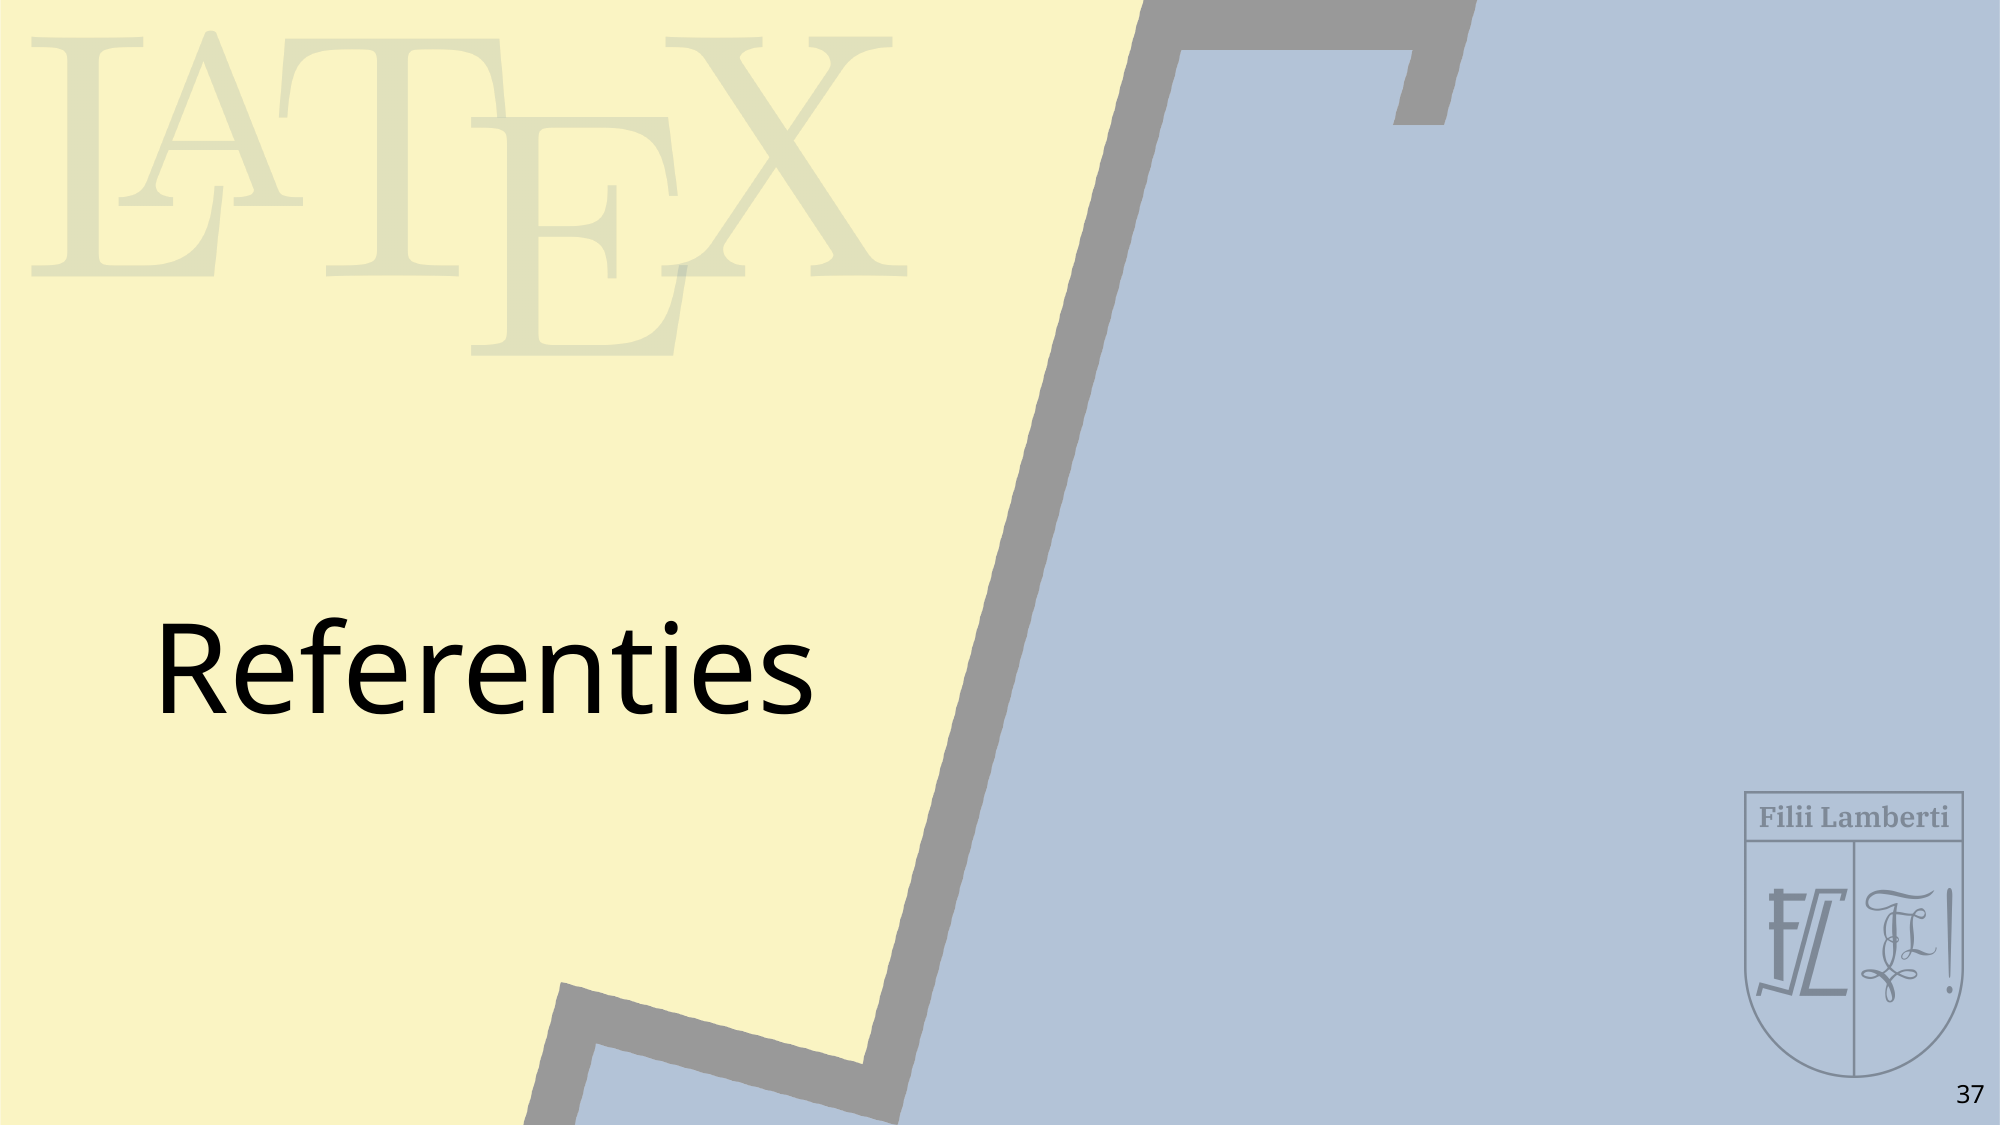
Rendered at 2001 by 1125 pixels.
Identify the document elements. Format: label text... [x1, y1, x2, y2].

title Referenties [136, 280, 1862, 749]
picture [0, 0, 2000, 1125]
slide_number 37 [1550, 1065, 2000, 1125]
